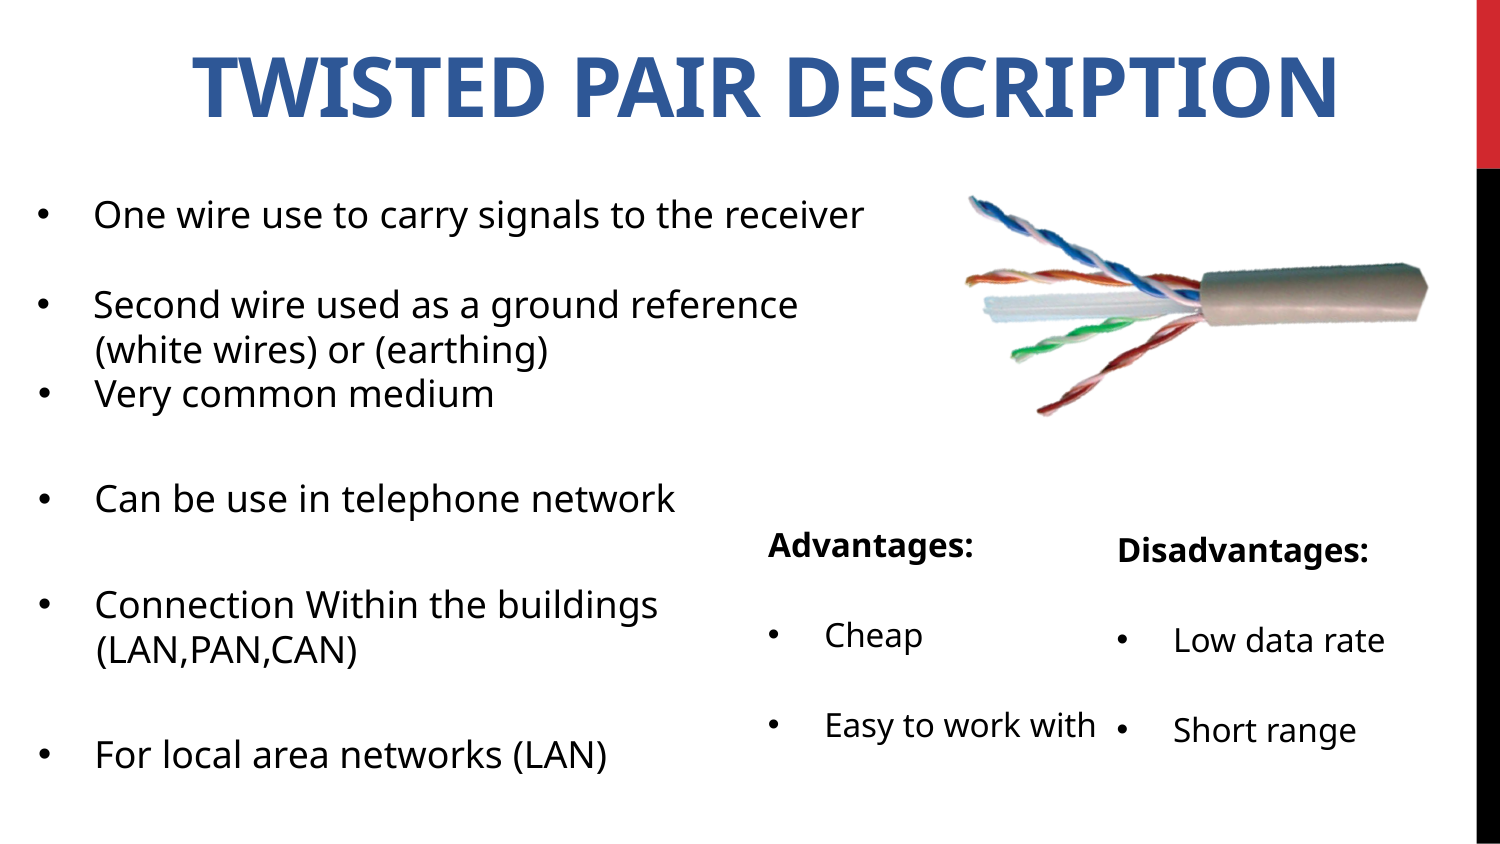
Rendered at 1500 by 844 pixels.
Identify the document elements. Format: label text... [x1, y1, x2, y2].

text_box One wire use to carry signals to the receiver Second wire used as a ground reference (white wires) or (earthing) [34, 188, 926, 417]
text_box Disadvantages: Low data rate Short range [1099, 521, 1500, 757]
title Twisted Pair Description [189, 0, 1500, 134]
text_box Advantages: Cheap Easy to work with [766, 521, 1239, 795]
picture [895, 84, 1492, 521]
text_box Very common medium Can be use in telephone network Connection Within the buildings (LAN,PAN,CAN) For local area networks (LAN) [36, 368, 908, 776]
